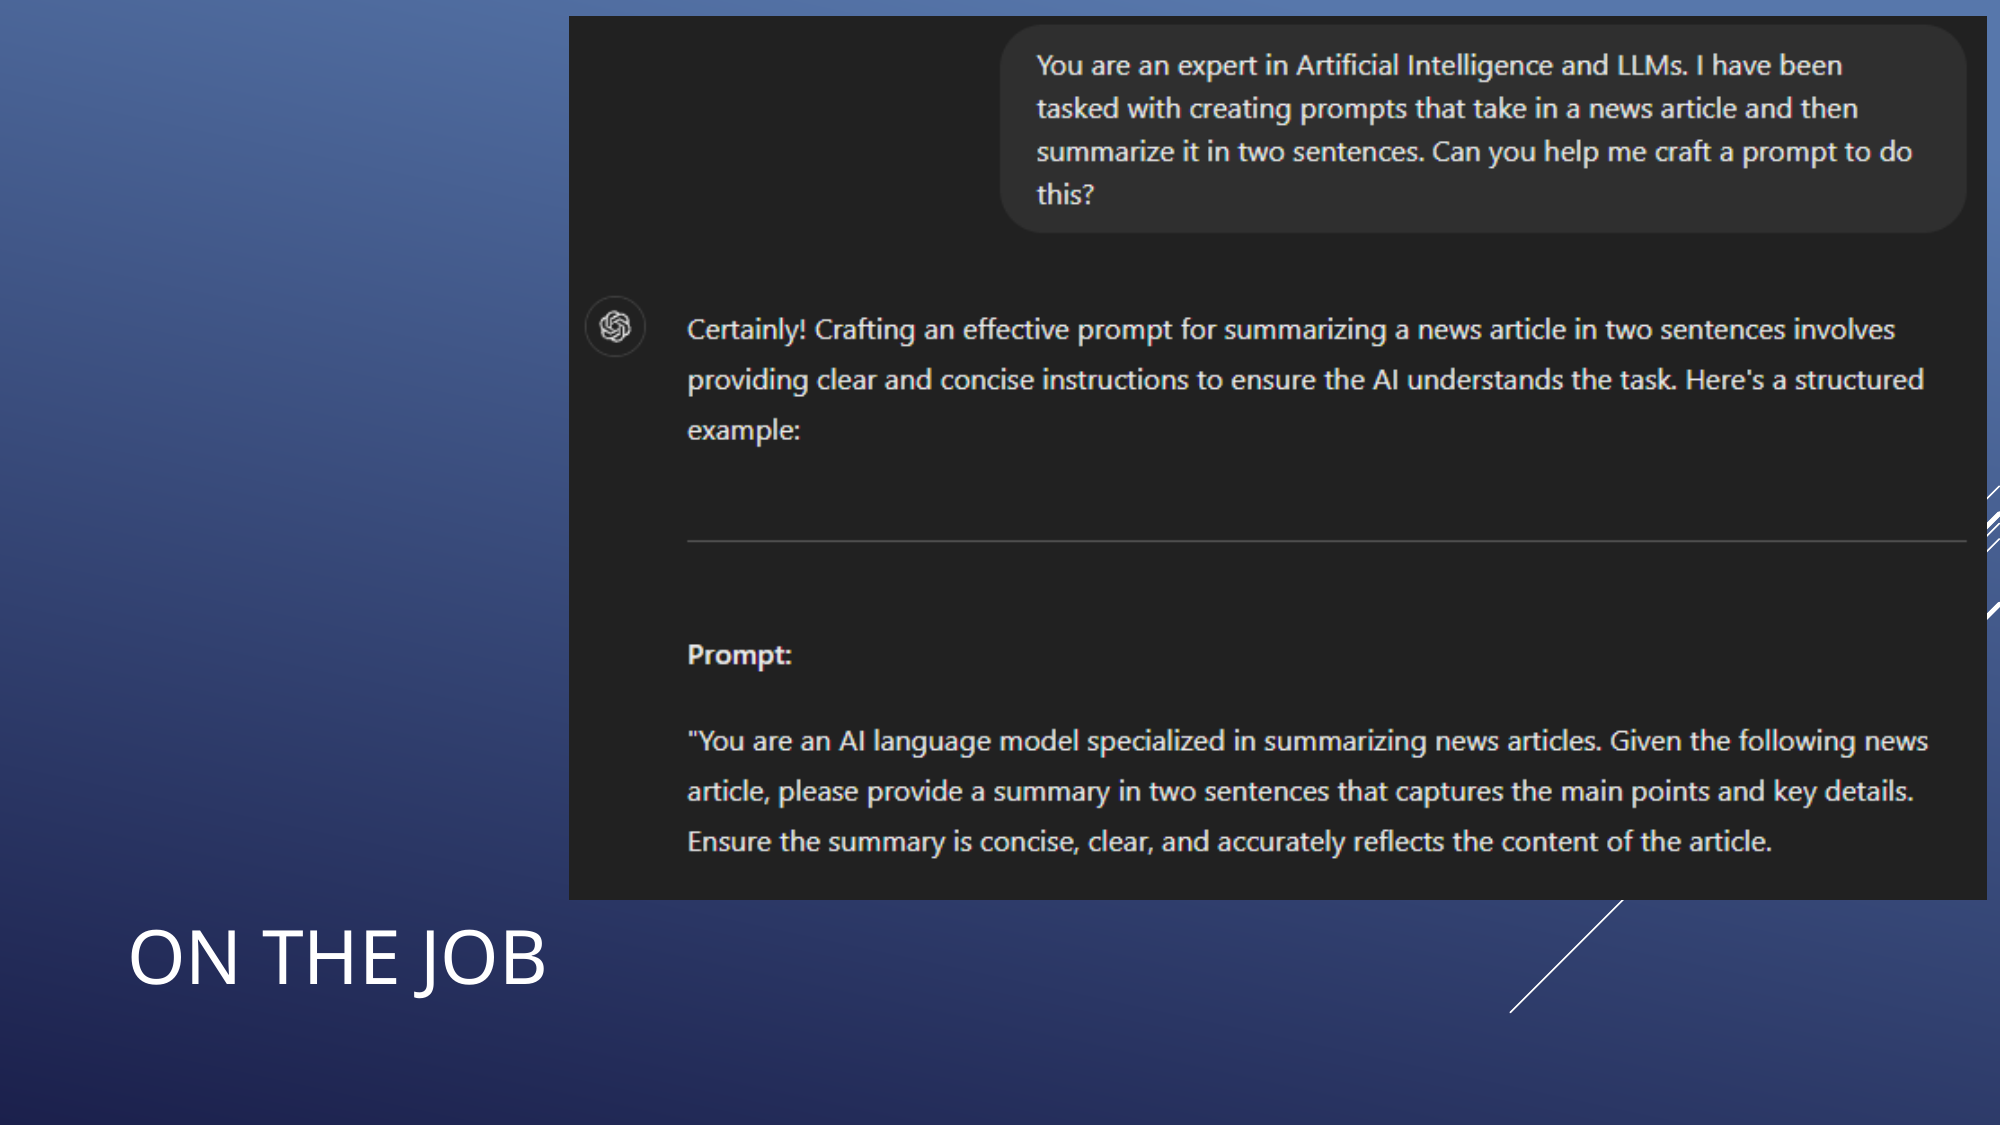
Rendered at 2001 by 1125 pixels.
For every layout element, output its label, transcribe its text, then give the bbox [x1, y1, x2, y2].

title On the Job [112, 830, 1513, 1078]
picture [569, 16, 1987, 901]
